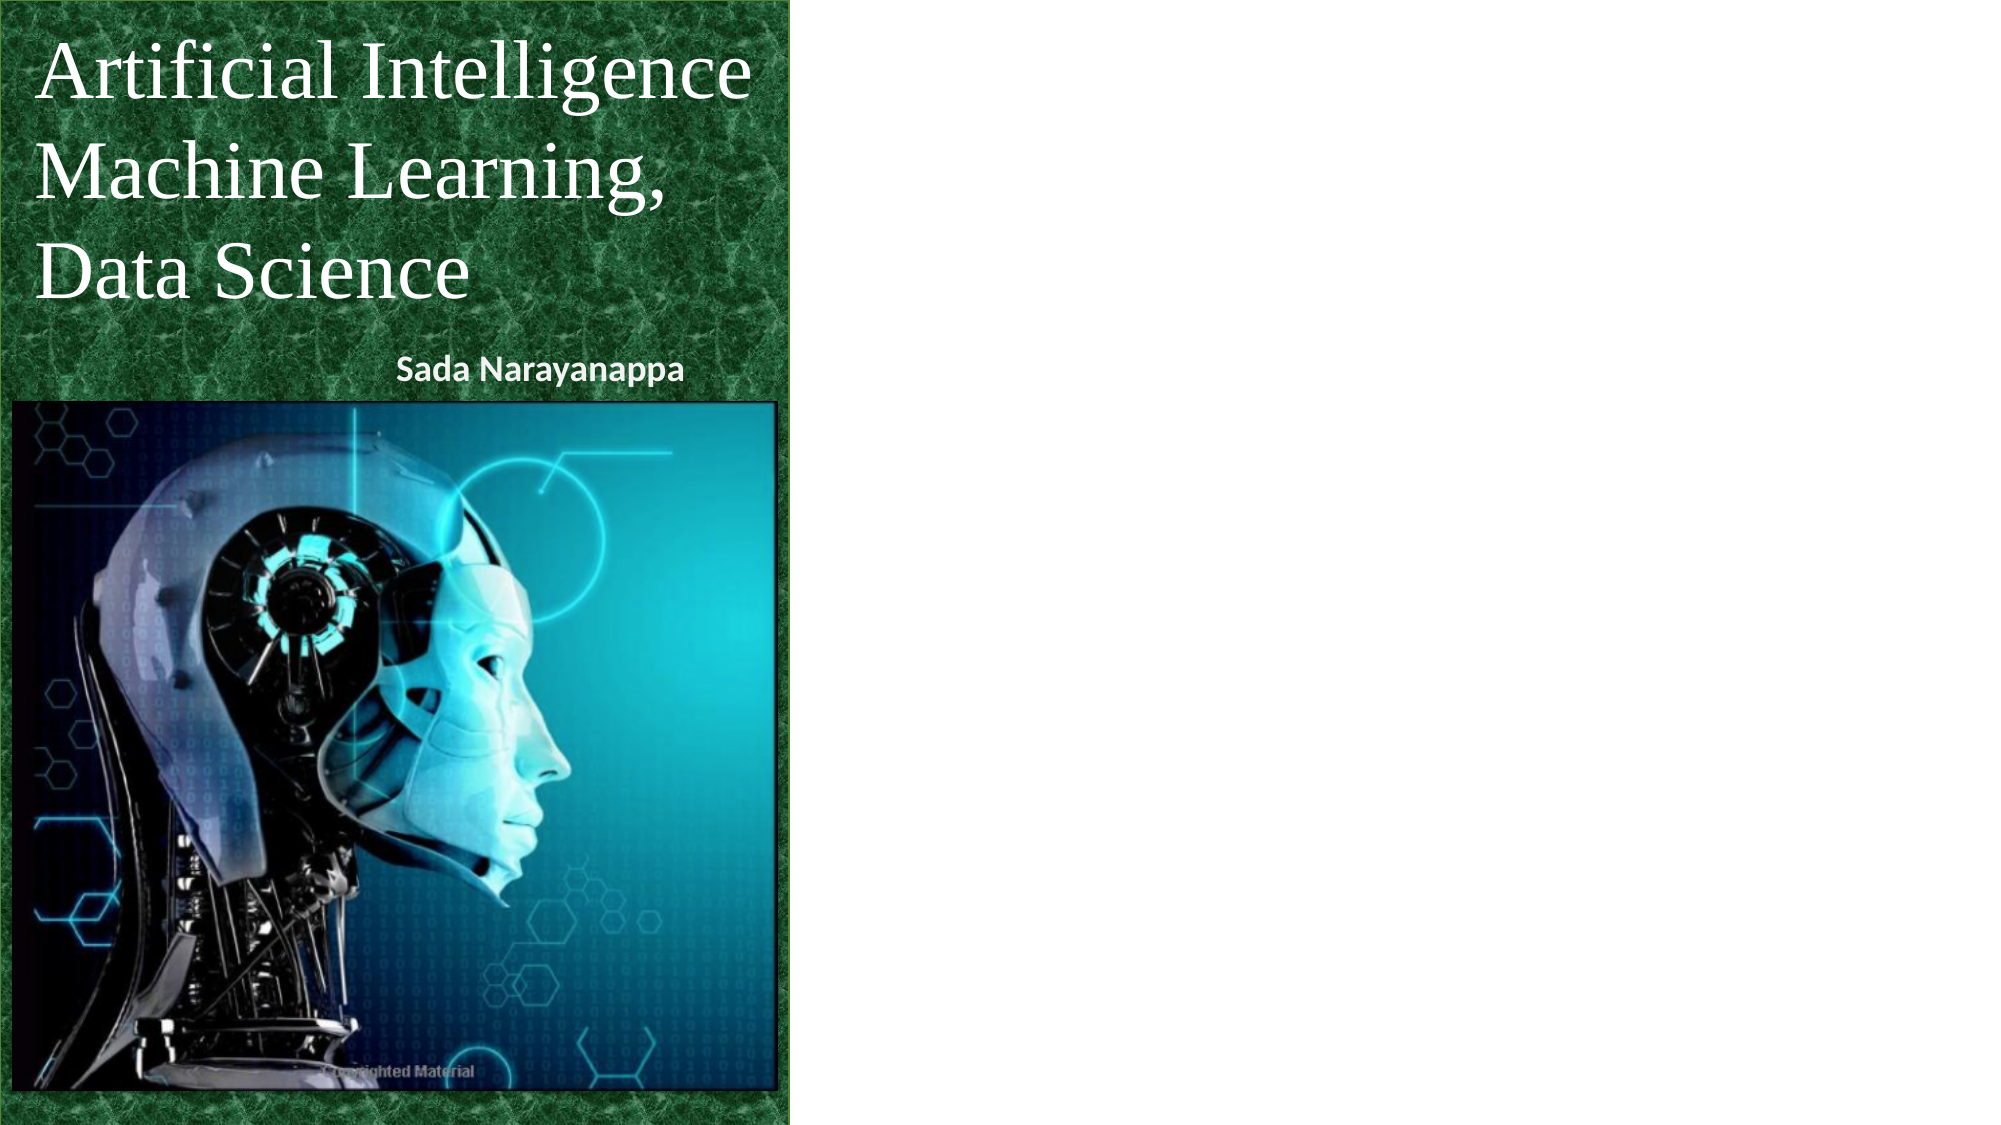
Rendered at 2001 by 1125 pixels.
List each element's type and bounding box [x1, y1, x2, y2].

text_box [0, 0, 790, 1125]
